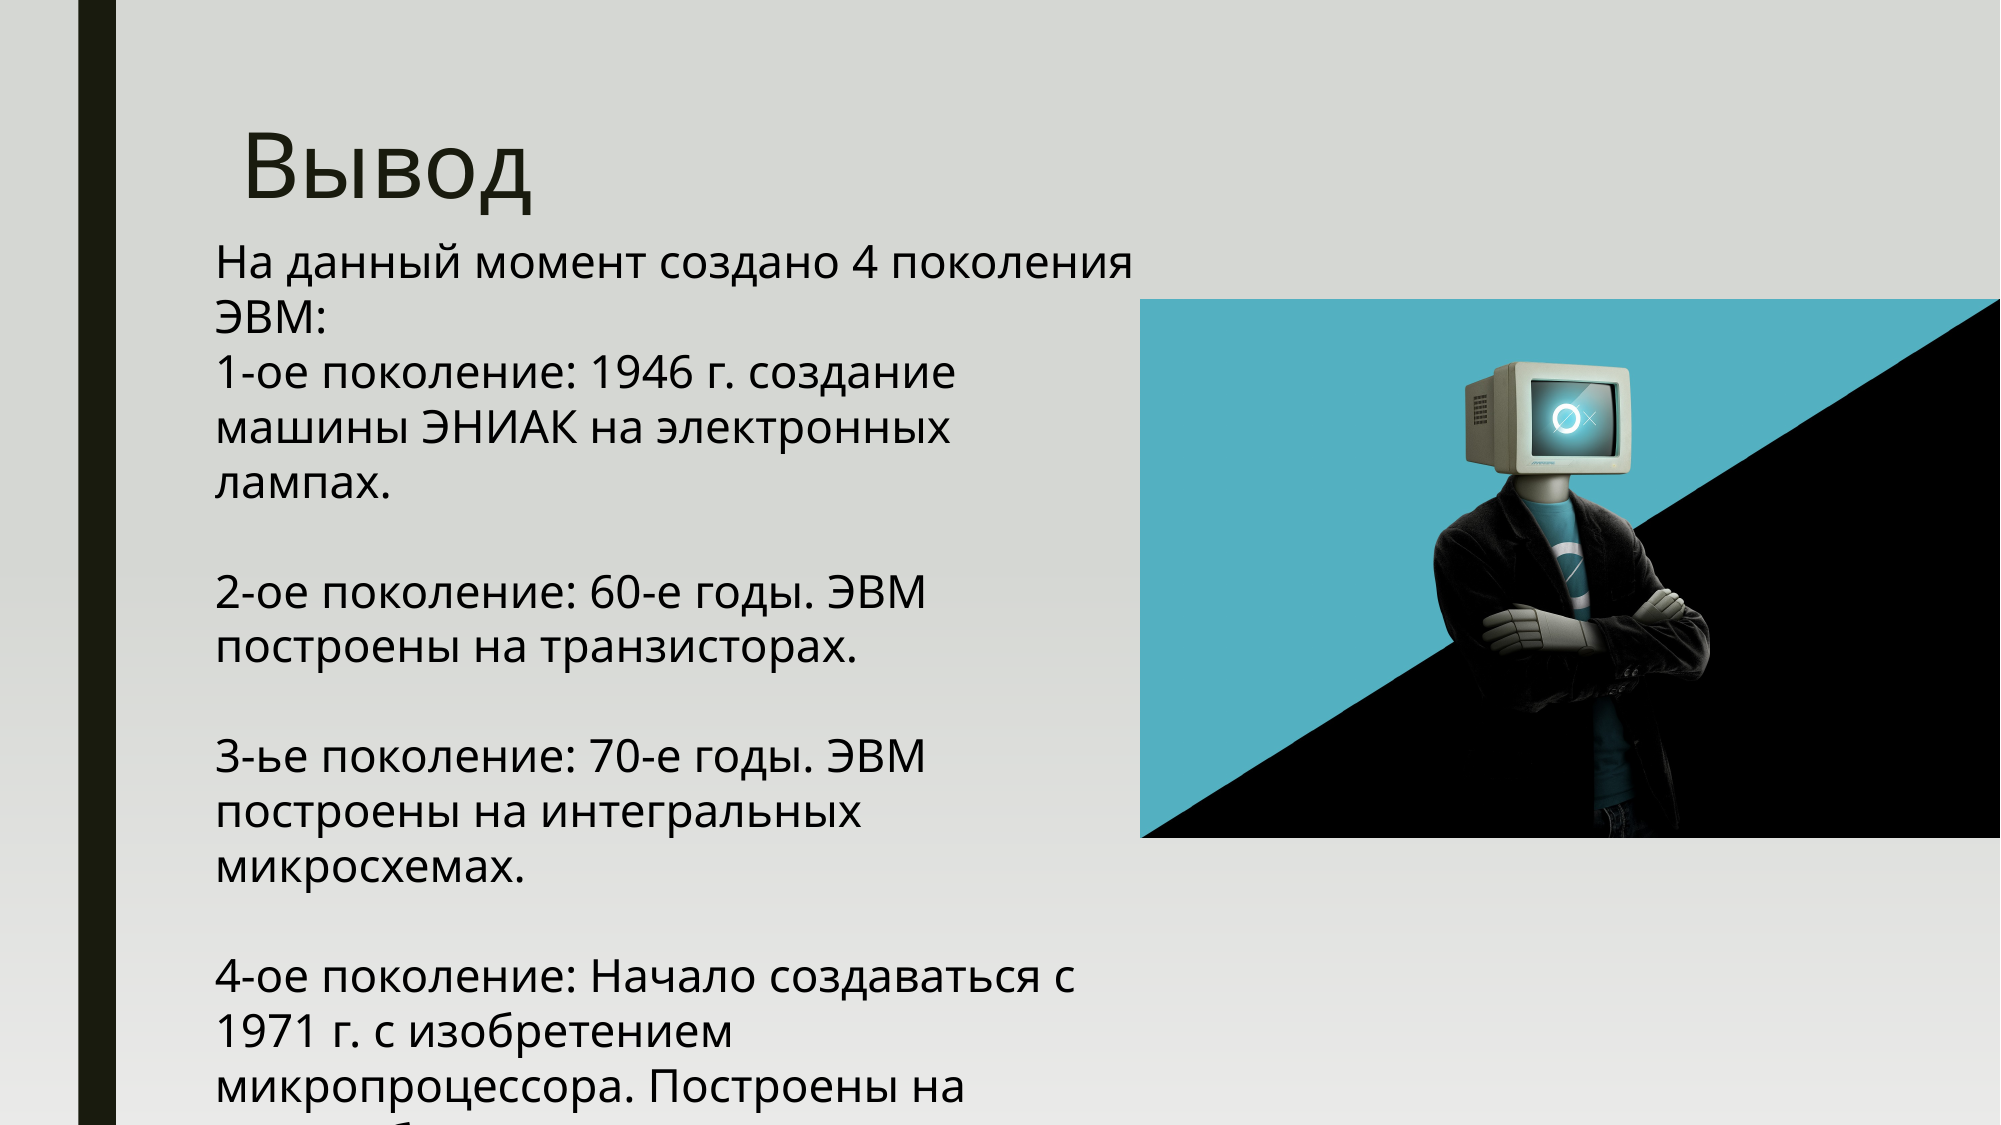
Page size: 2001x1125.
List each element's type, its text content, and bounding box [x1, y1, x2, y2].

title Вывод [225, 112, 1800, 299]
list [1139, 299, 2000, 838]
text_box На данный момент создано 4 поколения ЭВМ: 1-ое поколение: 1946 г. создание машины ЭНИАК на электронных лампах. 2-ое поколение: 60-е годы. ЭВМ построены на транзисторах. 3-ье поколение: 70-е годы. ЭВМ построены на интегральных микросхемах. 4-ое поколение: Начало создаваться с 1971 г. с изобретением микропроцессора. Построены на основе больших интегральных схем и сверх БИС. [200, 224, 1150, 1125]
